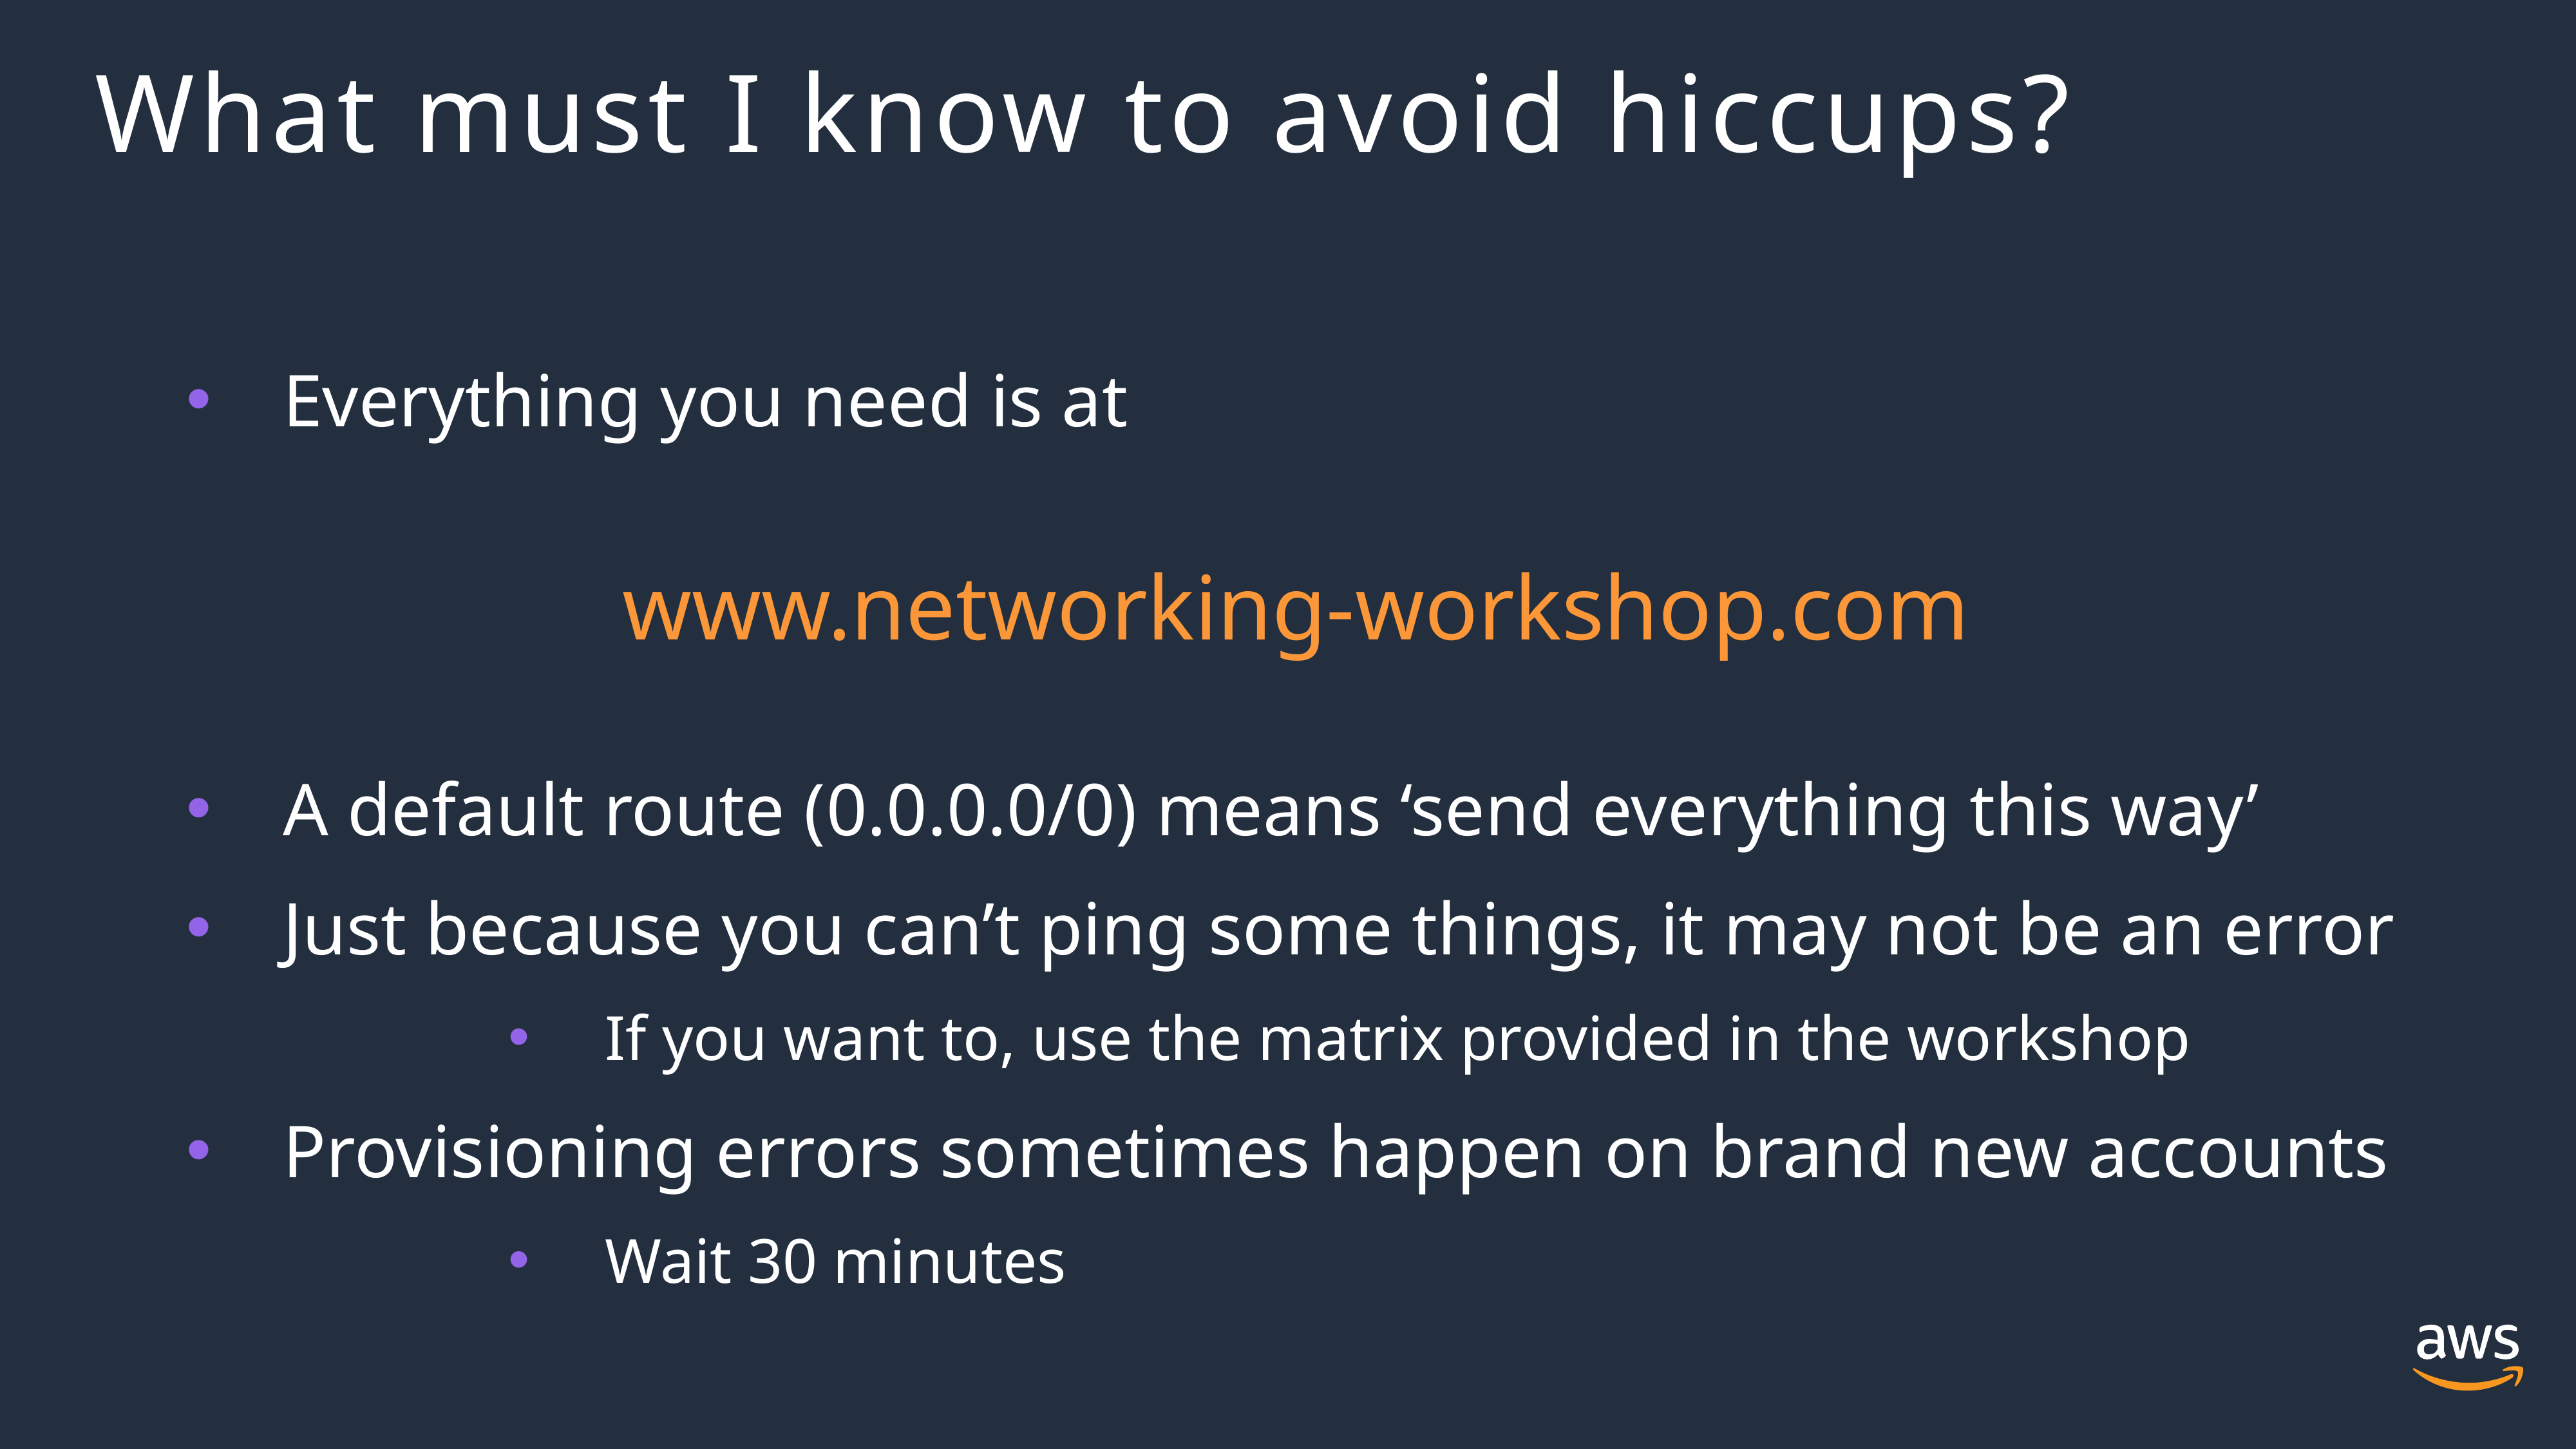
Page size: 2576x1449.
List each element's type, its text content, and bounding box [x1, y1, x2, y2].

list Everything you need is at www.networking-workshop.com A default route (0.0.0.0/0) means ‘send everything this way’ Just because you can’t ping some things, it may not be an error If you want to, use the matrix provided in the workshop Provisioning errors sometimes happen on brand new accounts Wait 30 minutes [185, 337, 2407, 1264]
title What must I know to avoid hiccups? [94, 32, 2407, 187]
